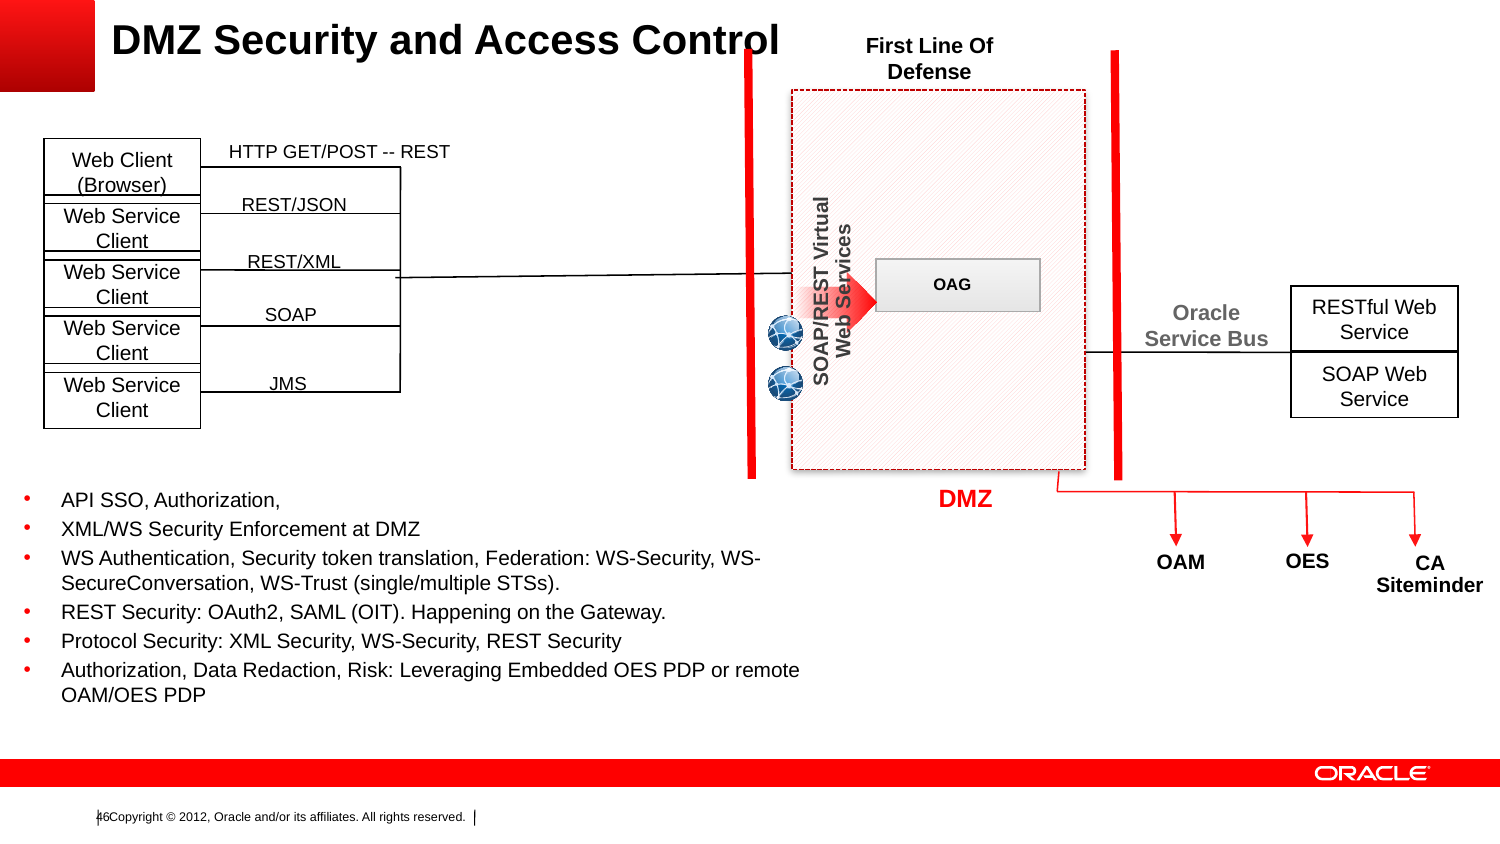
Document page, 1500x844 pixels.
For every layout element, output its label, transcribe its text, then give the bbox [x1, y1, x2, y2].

text_box [1301, 501, 1314, 547]
text_box OAG [876, 259, 1040, 312]
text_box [768, 366, 803, 402]
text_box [768, 315, 803, 351]
text_box OES [1235, 550, 1382, 582]
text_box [747, 48, 752, 480]
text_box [394, 272, 742, 278]
text_box [1408, 498, 1422, 547]
text_box Web Service Client [43, 307, 201, 363]
text_box Web Client (Browser) [43, 138, 201, 204]
picture [0, 759, 1500, 787]
text_box [791, 89, 1086, 470]
text_box CA Siteminder [1357, 552, 1500, 583]
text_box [757, 272, 805, 278]
text_box Oracle Service Bus [1134, 298, 1279, 350]
text_box SOAP [216, 294, 367, 325]
text_box DMZ [812, 478, 1119, 521]
text_box First Line Of Defense [823, 24, 1036, 92]
title DMZ Security and Access Control [111, 18, 1462, 111]
text_box REST/XML [225, 241, 363, 268]
text_box SOAP/REST Virtual Web Services [802, 180, 863, 402]
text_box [1056, 471, 1060, 492]
text_box RESTful Web Service [1290, 286, 1458, 351]
text_box [863, 285, 879, 319]
text_box API SSO, Authorization, XML/WS Security Enforcement at DMZ WS Authentication, Security token translation, Federation: WS-Security, WS-SecureConversation, WS-Trust (single/multiple STSs). REST Security: OAuth2, SAML (OIT). Happening on the Gateway. Protocol Security: XML Security, WS-Security, REST Security Authorization, Data Redaction, Risk: Leveraging Embedded OES PDP or remote OAM/OES PDP [8, 478, 855, 715]
text_box JMS [225, 363, 351, 390]
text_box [1114, 50, 1119, 481]
text_box REST/JSON [187, 185, 401, 224]
text_box [1169, 501, 1183, 547]
text_box SOAP Web Service [1290, 352, 1458, 418]
text_box HTTP GET/POST -- REST [202, 132, 478, 170]
text_box [792, 285, 802, 314]
text_box Web Service Client [43, 363, 201, 429]
text_box Web Service Client [43, 204, 201, 251]
text_box OAM [1145, 551, 1219, 579]
text_box Web Service Client [43, 251, 201, 307]
